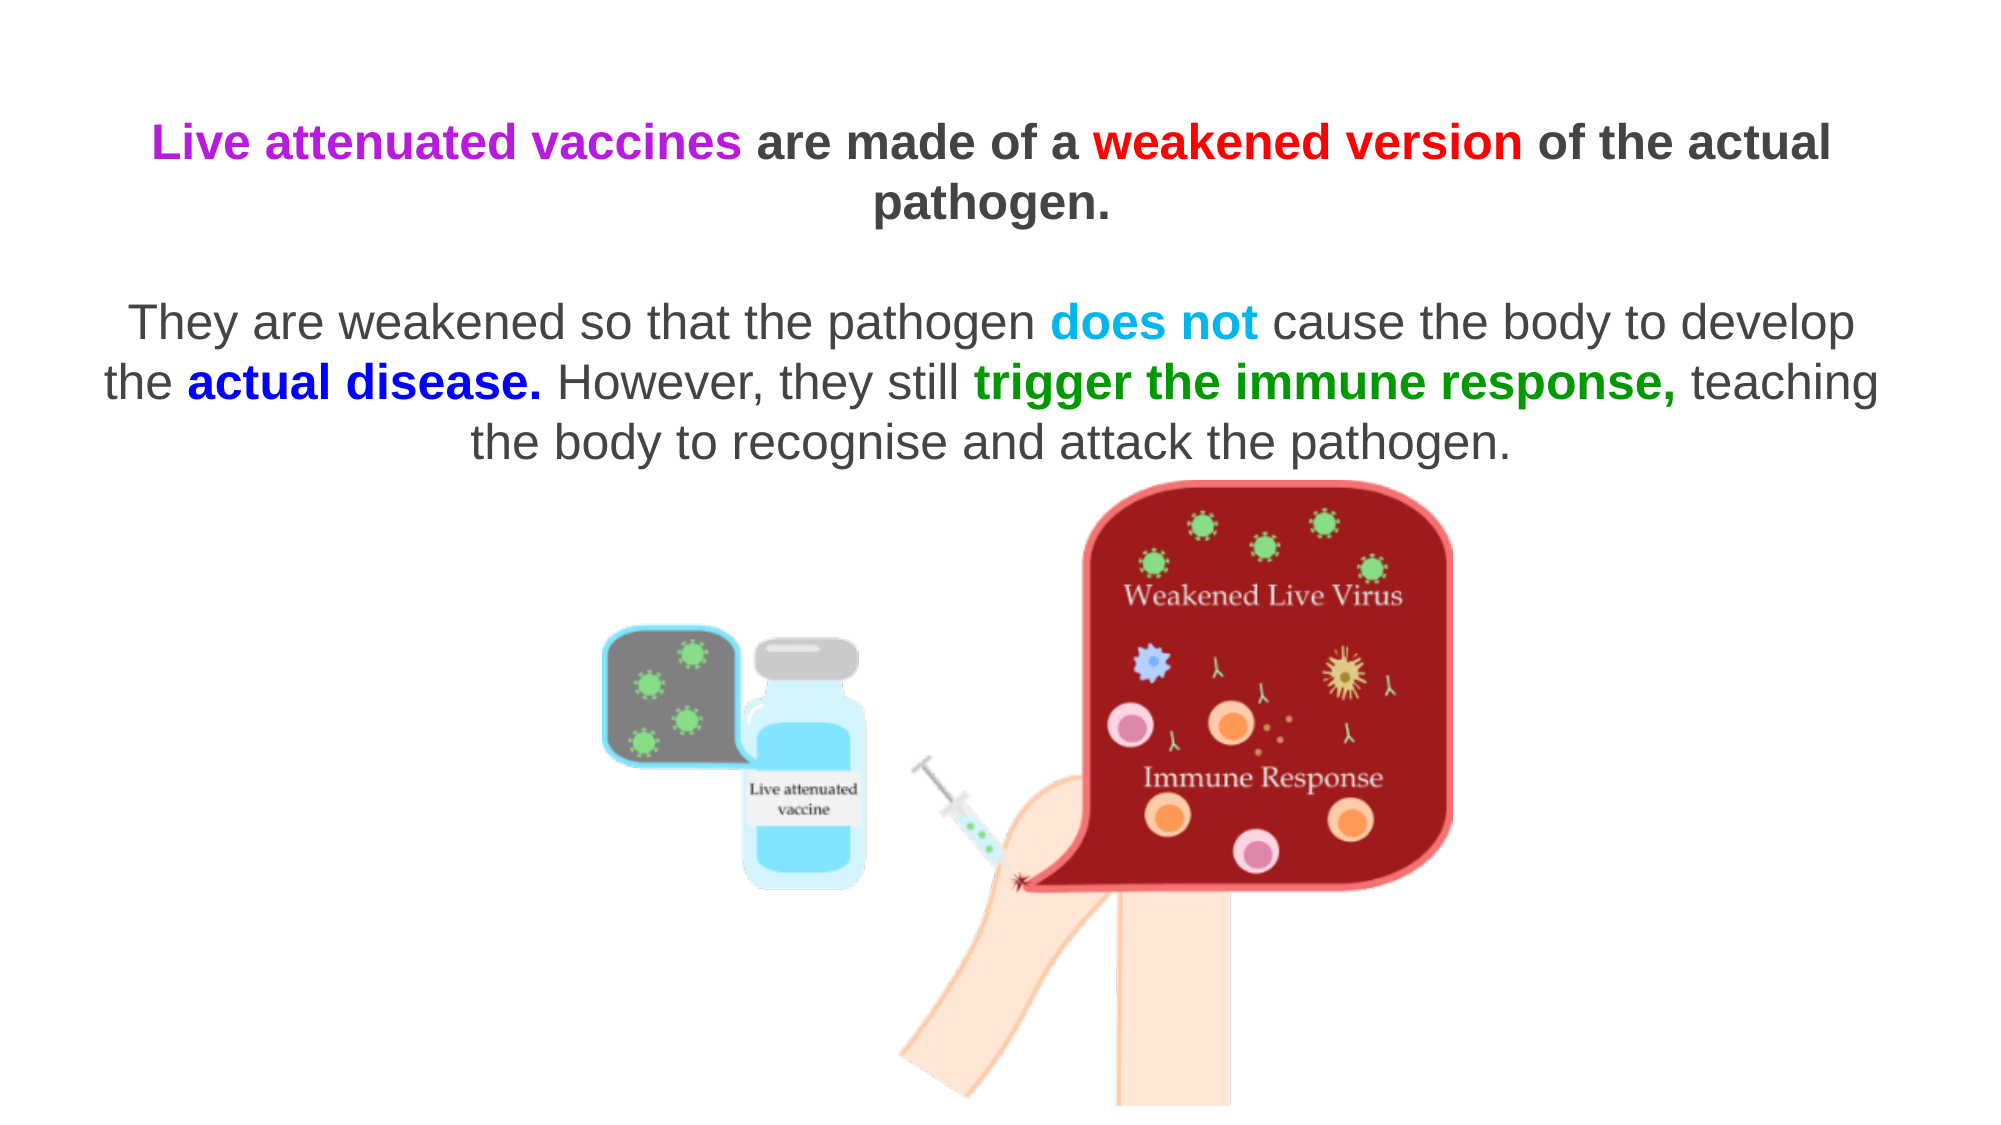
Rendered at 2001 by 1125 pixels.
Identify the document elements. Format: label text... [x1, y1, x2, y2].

text_box Live attenuated vaccines are made of a weakened version of the actual pathogen. They are weakened so that the pathogen does not cause the body to develop the actual disease. However, they still trigger the immune response, teaching the body to recognise and attack the pathogen. [72, 102, 1911, 477]
picture [602, 480, 1453, 1106]
